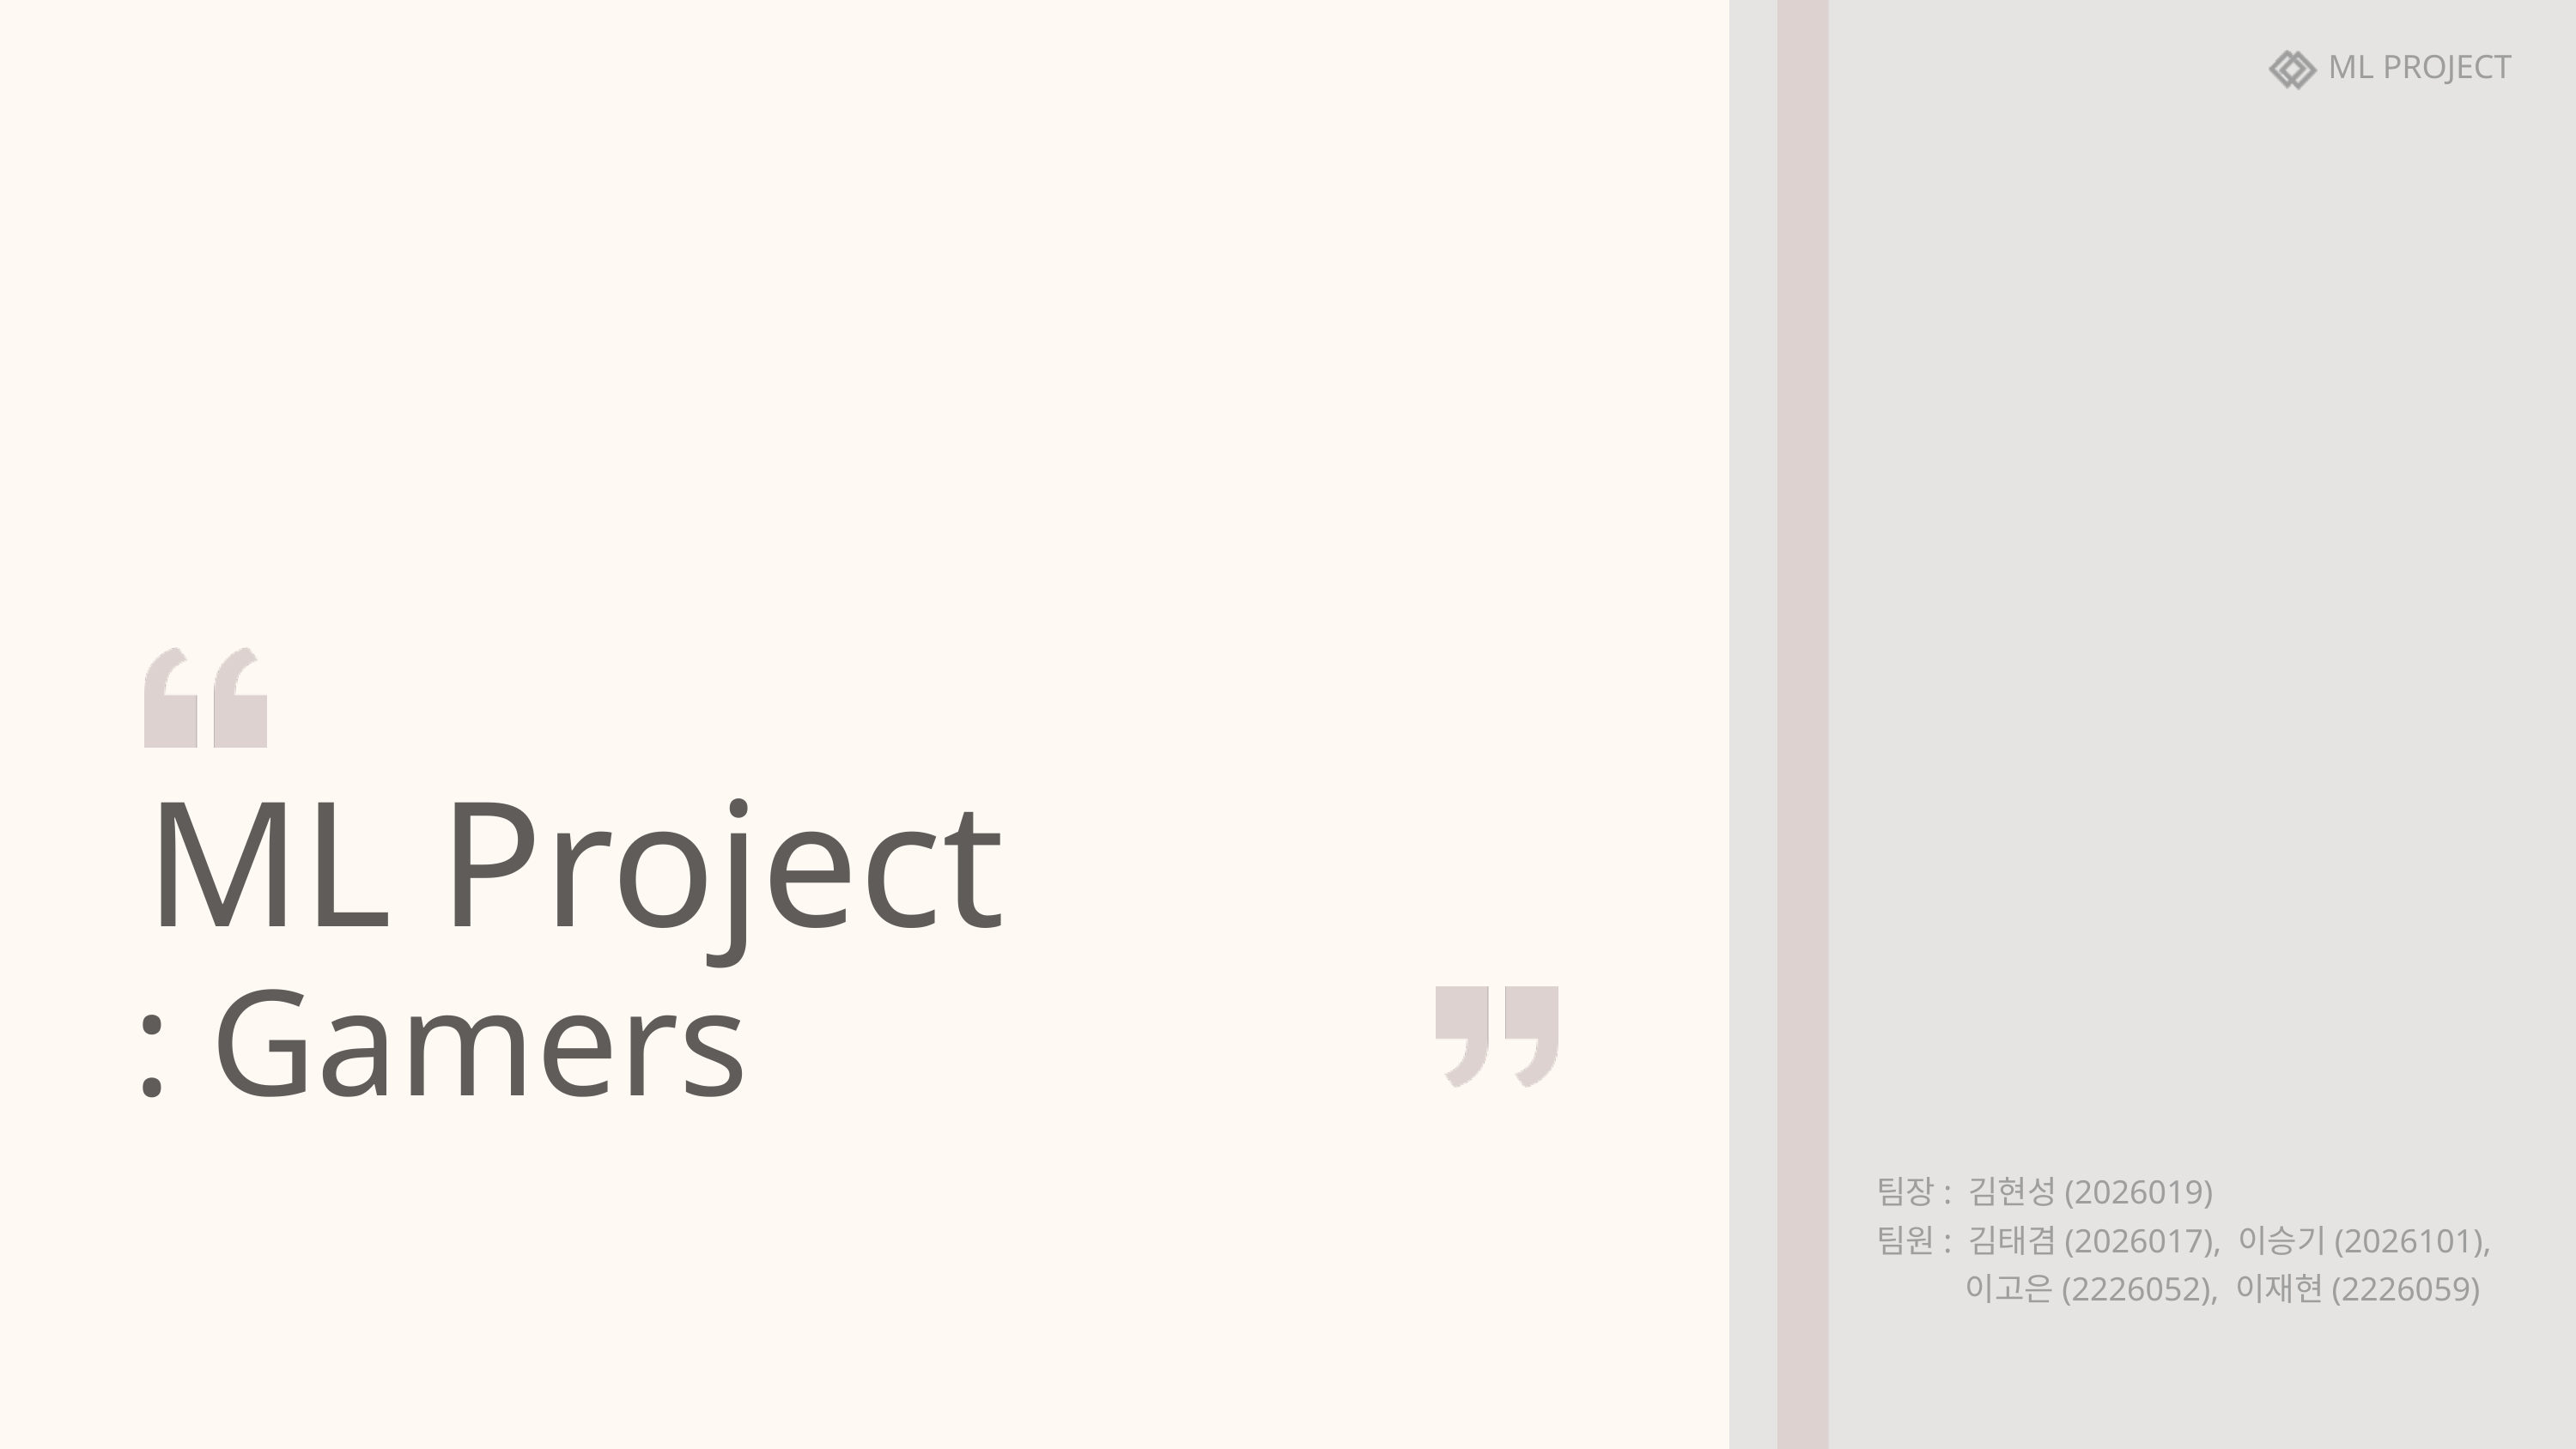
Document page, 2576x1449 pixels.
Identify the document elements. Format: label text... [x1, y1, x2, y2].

text_box ML Project [144, 761, 1144, 956]
text_box : Gamers [132, 956, 1534, 1163]
picture [1729, 0, 2576, 1449]
picture [1436, 986, 1558, 1088]
picture [144, 646, 267, 749]
